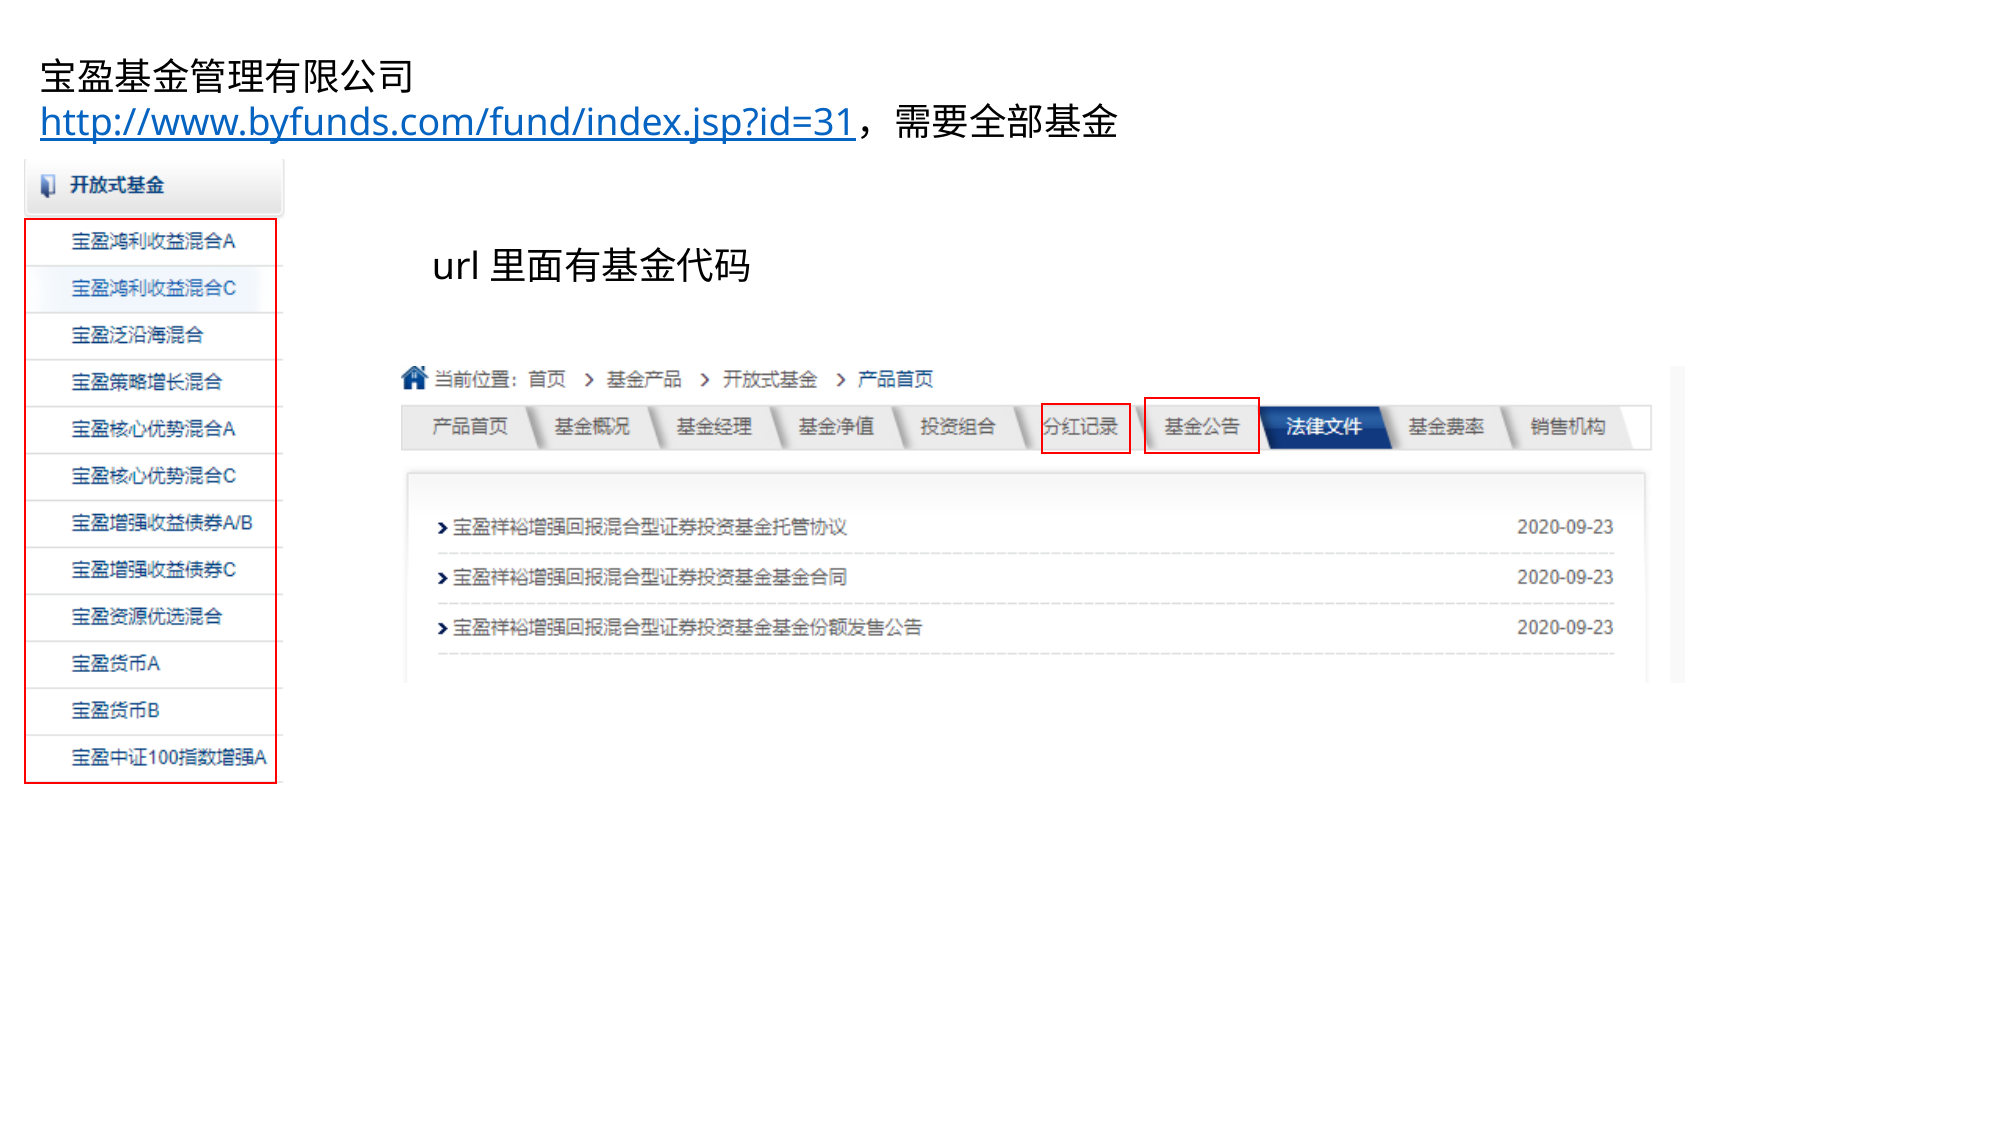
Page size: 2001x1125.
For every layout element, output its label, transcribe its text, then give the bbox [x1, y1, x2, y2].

picture [401, 366, 1685, 683]
text_box url里面有基金代码 [417, 234, 1369, 295]
picture [24, 159, 299, 794]
text_box 宝盈基金管理有限公司 http://www.byfunds.com/fund/index.jsp?id=31，需要全部基金 [24, 45, 1172, 201]
